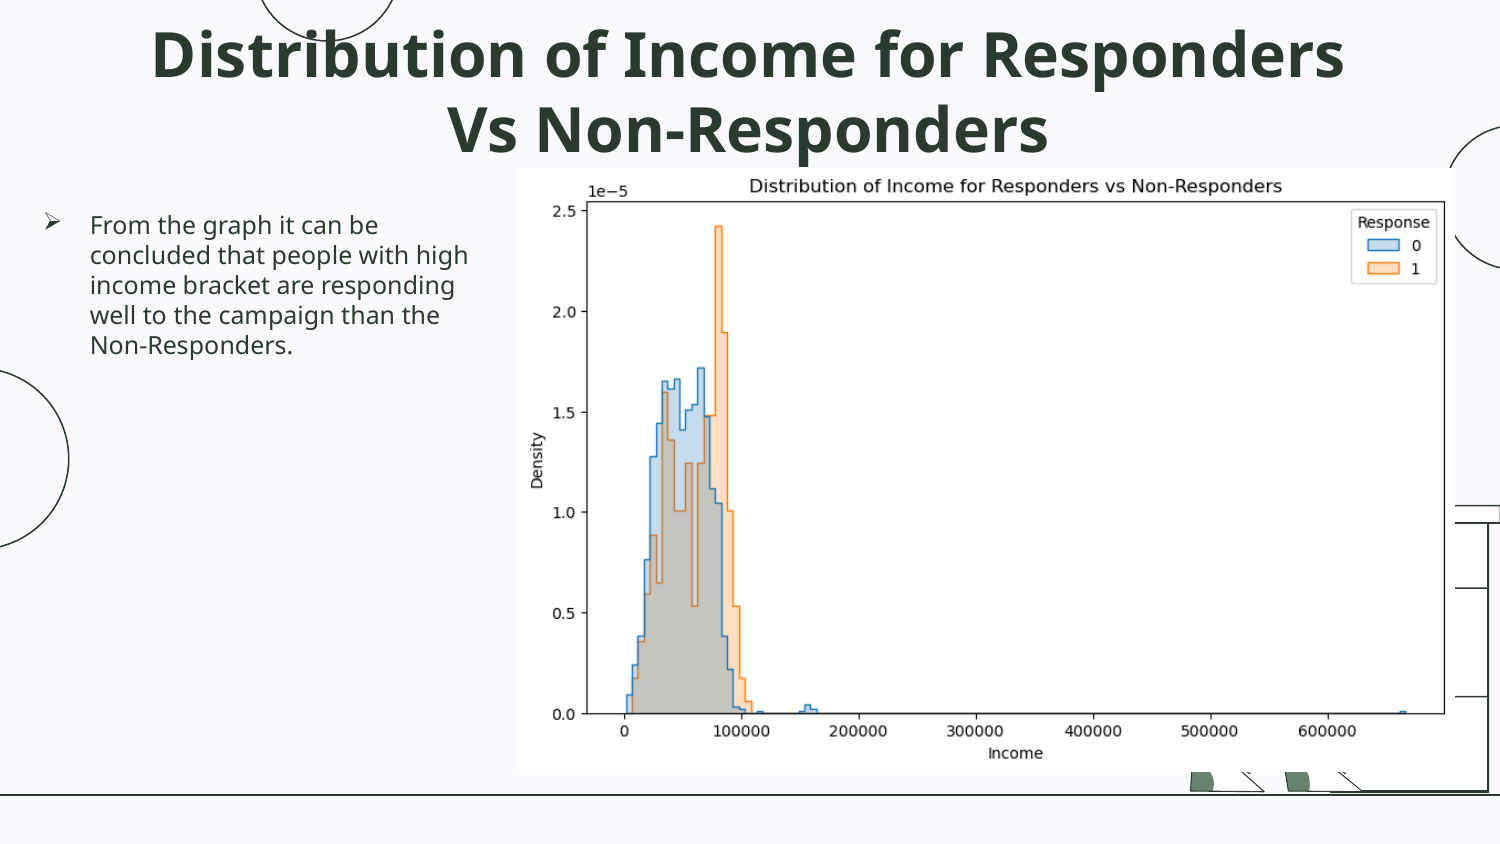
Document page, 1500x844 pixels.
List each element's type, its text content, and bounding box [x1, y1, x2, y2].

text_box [1080, 780, 1414, 793]
text_box From the graph it can be concluded that people with high income bracket are responding well to the campaign than the Non-Responders. [27, 164, 490, 580]
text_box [1418, 504, 1500, 793]
picture [519, 168, 1456, 772]
title Distribution of Income for Responders Vs Non-Responders [132, 0, 1366, 67]
